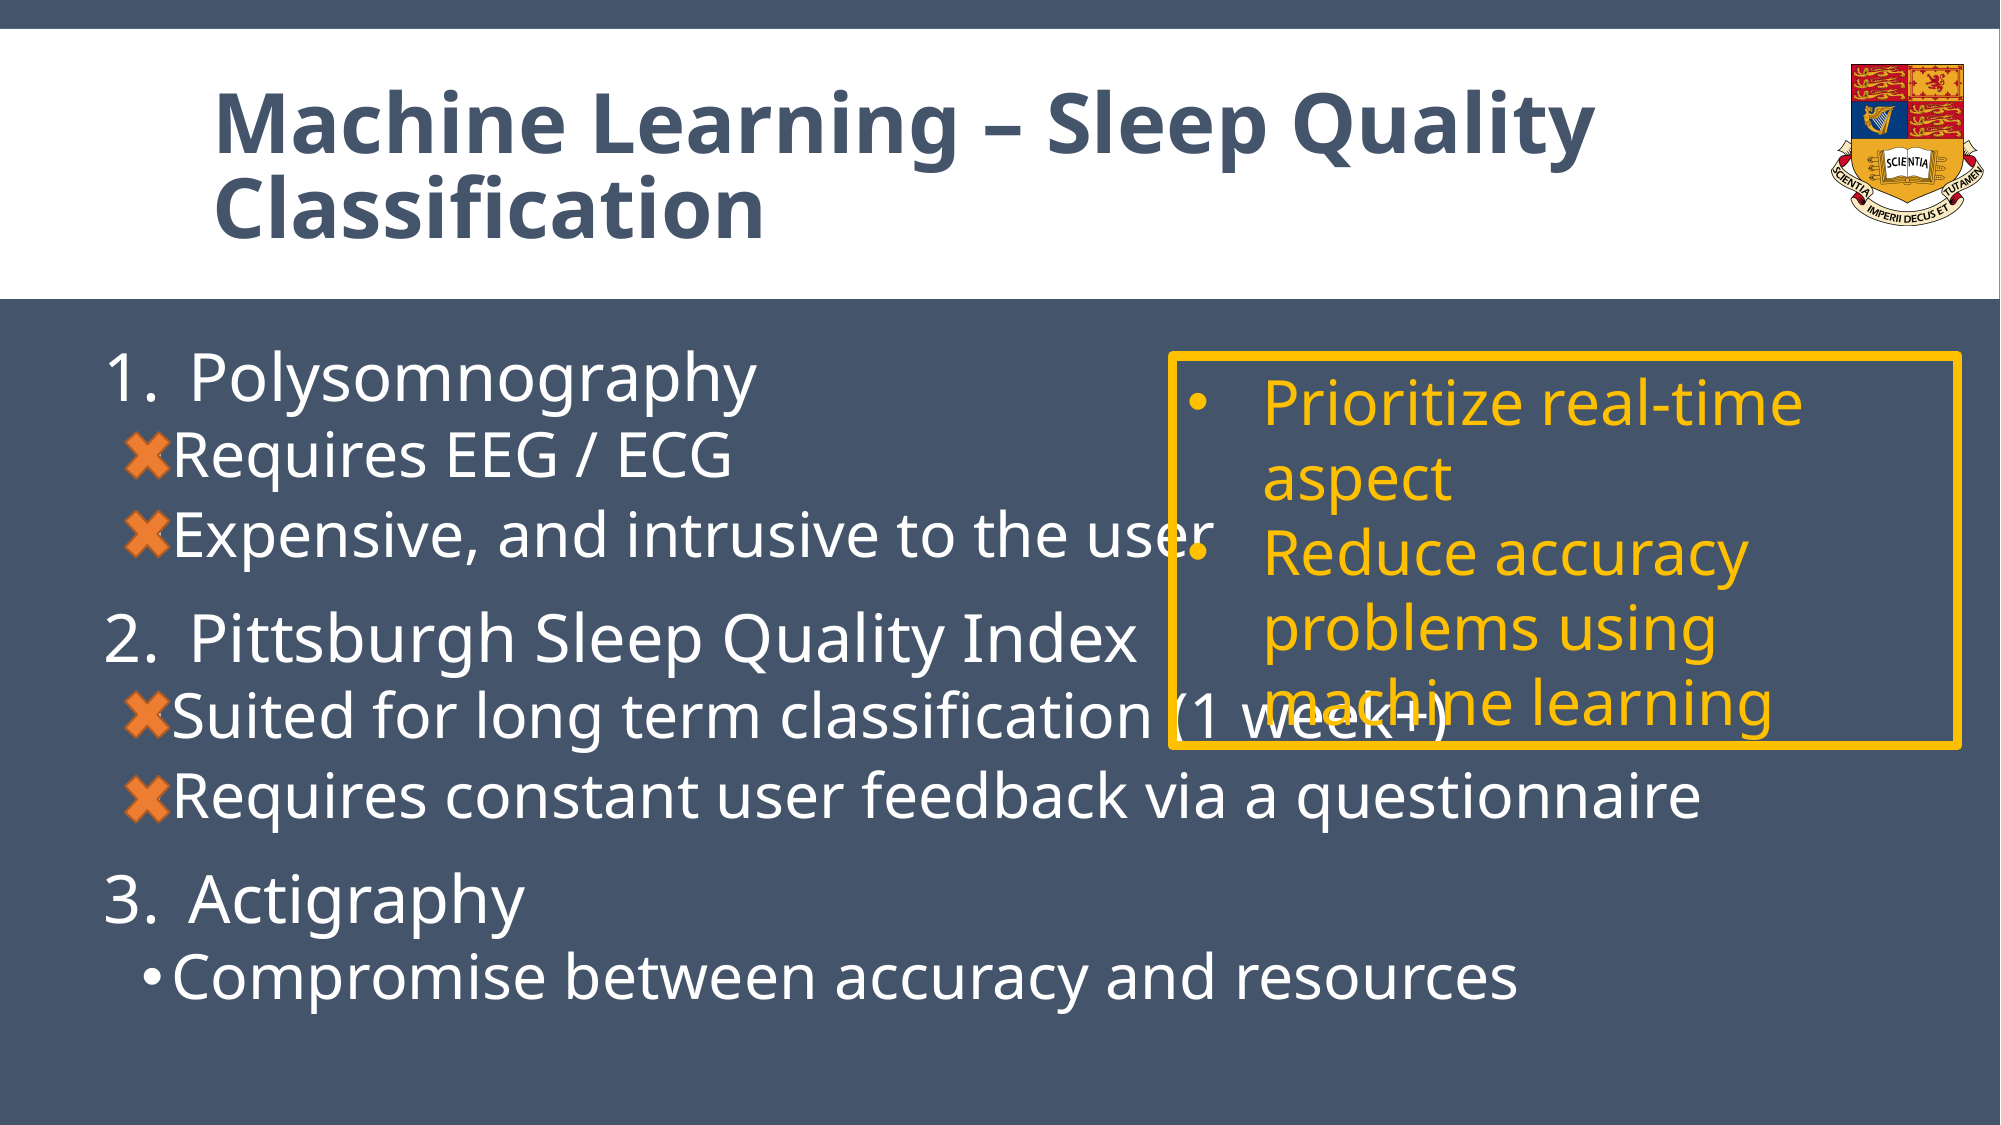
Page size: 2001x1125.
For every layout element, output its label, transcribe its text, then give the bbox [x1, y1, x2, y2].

text_box Prioritize real-time aspect Reduce accuracy problems using machine learning [1171, 355, 1959, 746]
text_box [124, 509, 171, 559]
text_box [124, 690, 171, 739]
list Polysomnography Requires EEG / ECG Expensive, and intrusive to the user Pittsburgh Sleep Quality Index Suited for long term classification (1 week+) Requires constant user feedback via a questionnaire Actigraphy Compromise between accuracy and resources [89, 335, 1984, 1108]
text_box [124, 775, 171, 824]
picture [1831, 63, 1984, 226]
text_box [124, 431, 171, 480]
title Machine Learning – Sleep Quality Classification [197, 46, 1852, 295]
